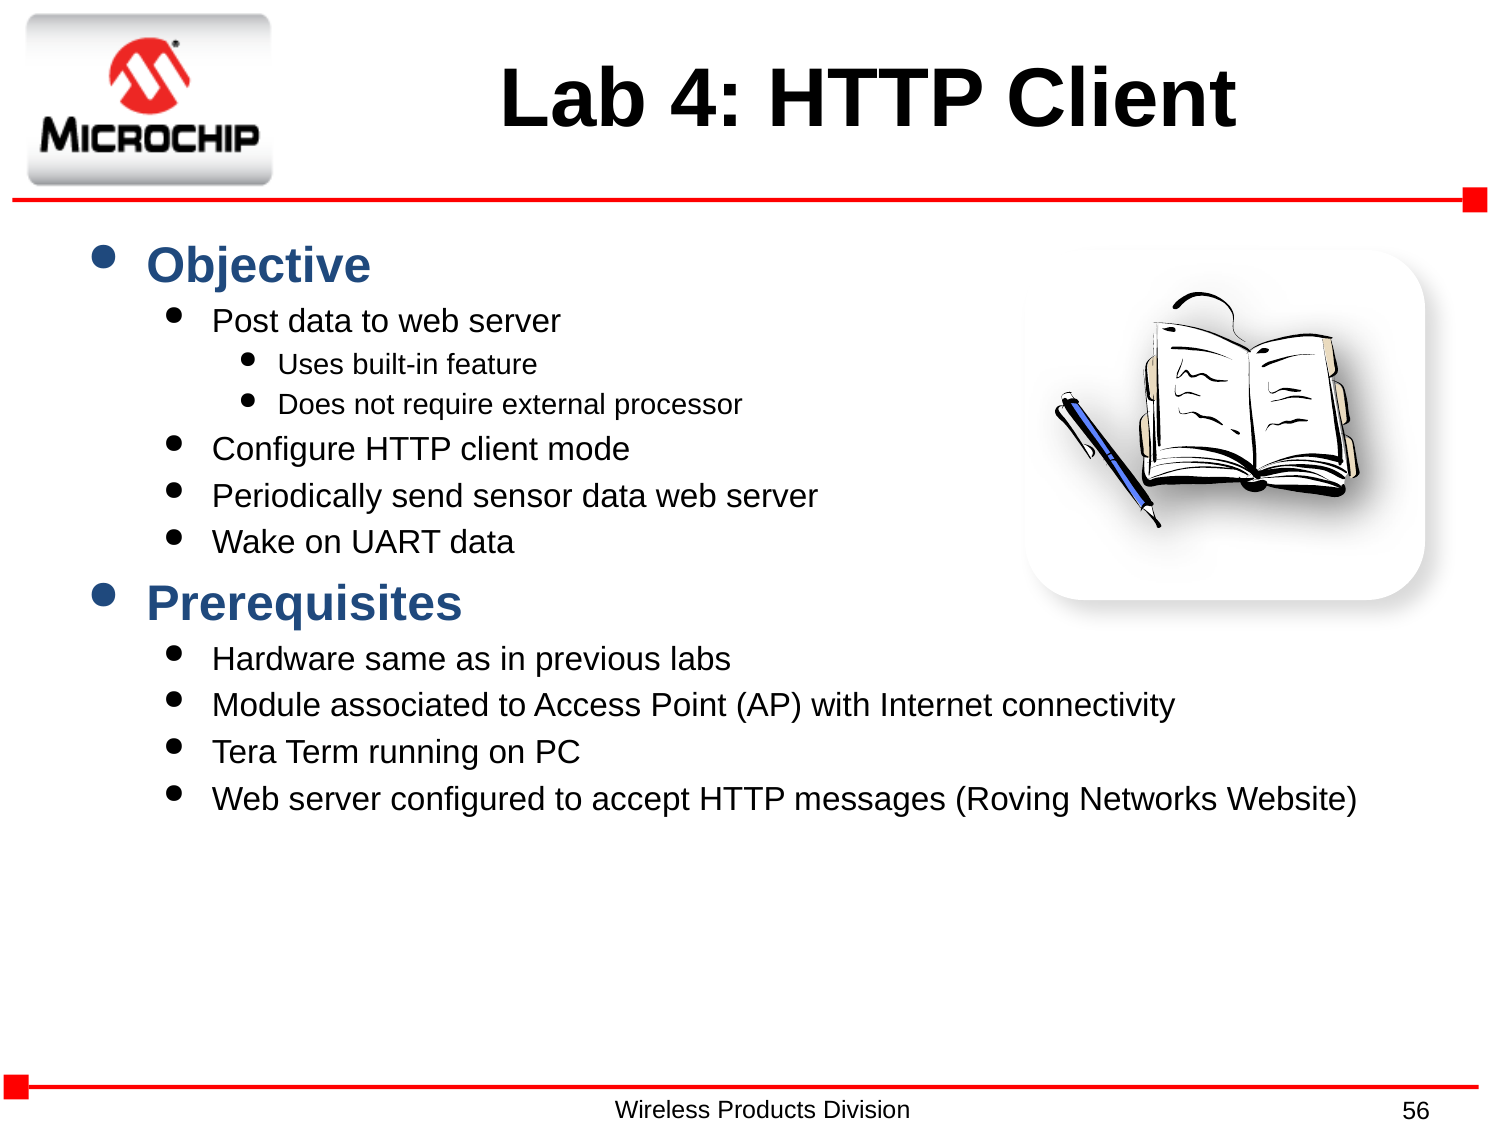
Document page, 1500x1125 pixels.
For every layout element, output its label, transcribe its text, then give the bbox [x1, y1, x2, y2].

text_box [1022, 247, 1428, 603]
picture [24, 12, 275, 188]
list Objective Post data to web server Uses built-in feature Does not require external processor Configure HTTP client mode Periodically send sensor data web server Wake on UART data Prerequisites Hardware same as in previous labs Module associated to Access Point (AP) with Internet connectivity Tera Term running on PC Web server configured to accept HTTP messages (Roving Networks Website) [74, 224, 1426, 968]
picture [1065, 292, 1369, 545]
title Lab 4: HTTP Client [312, 32, 1426, 176]
